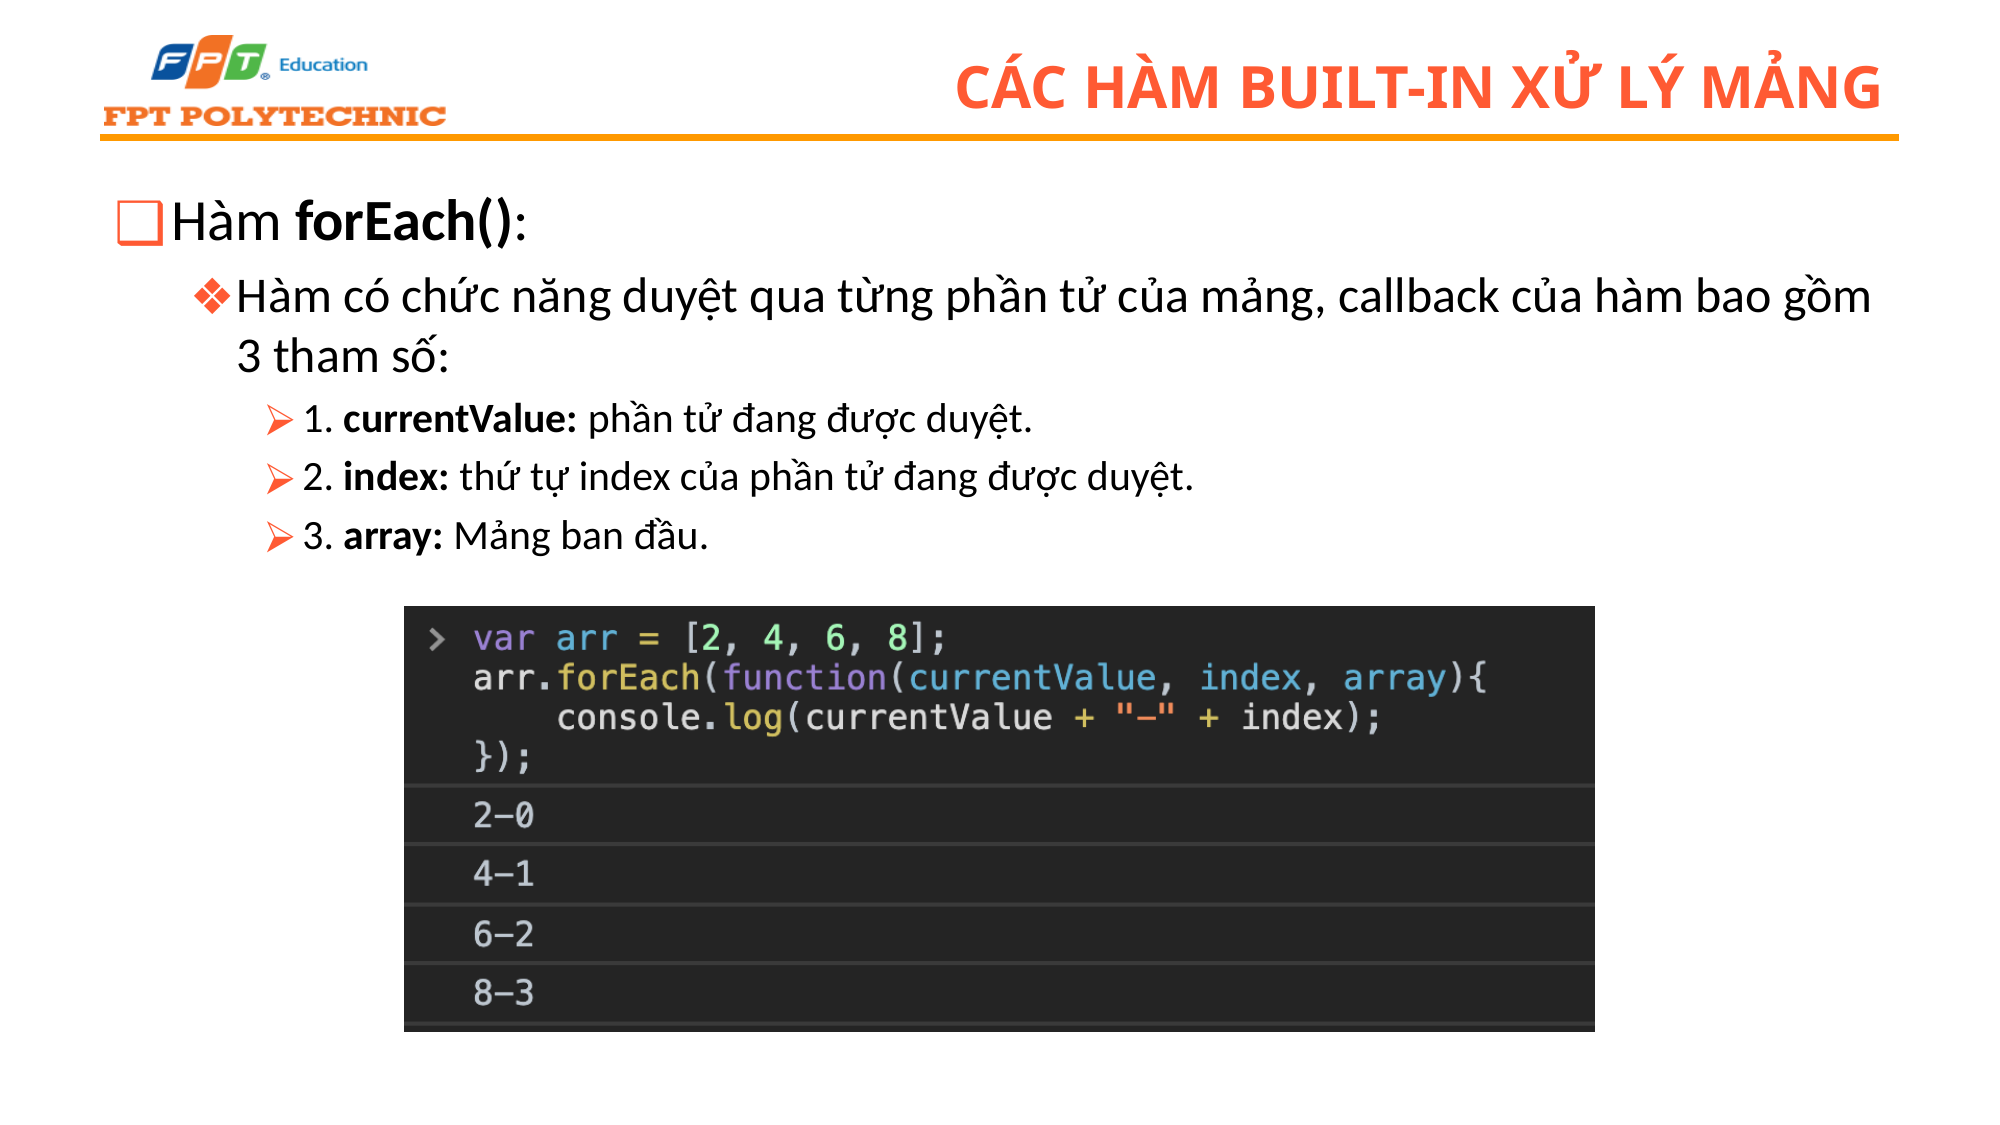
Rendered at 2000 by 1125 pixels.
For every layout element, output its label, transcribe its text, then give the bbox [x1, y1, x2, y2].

picture [104, 35, 450, 126]
title Các hàm built-in xử lý mảng [449, 45, 1900, 125]
picture [404, 605, 1595, 1032]
list Hàm forEach(): Hàm có chức năng duyệt qua từng phần tử của mảng, callback của hàm bao gồm 3 tham số: 1. currentValue: phần tử đang được duyệt. 2. index: thứ tự index của phần tử đang được duyệt. 3. array: Mảng ban đầu. [99, 174, 1900, 1038]
